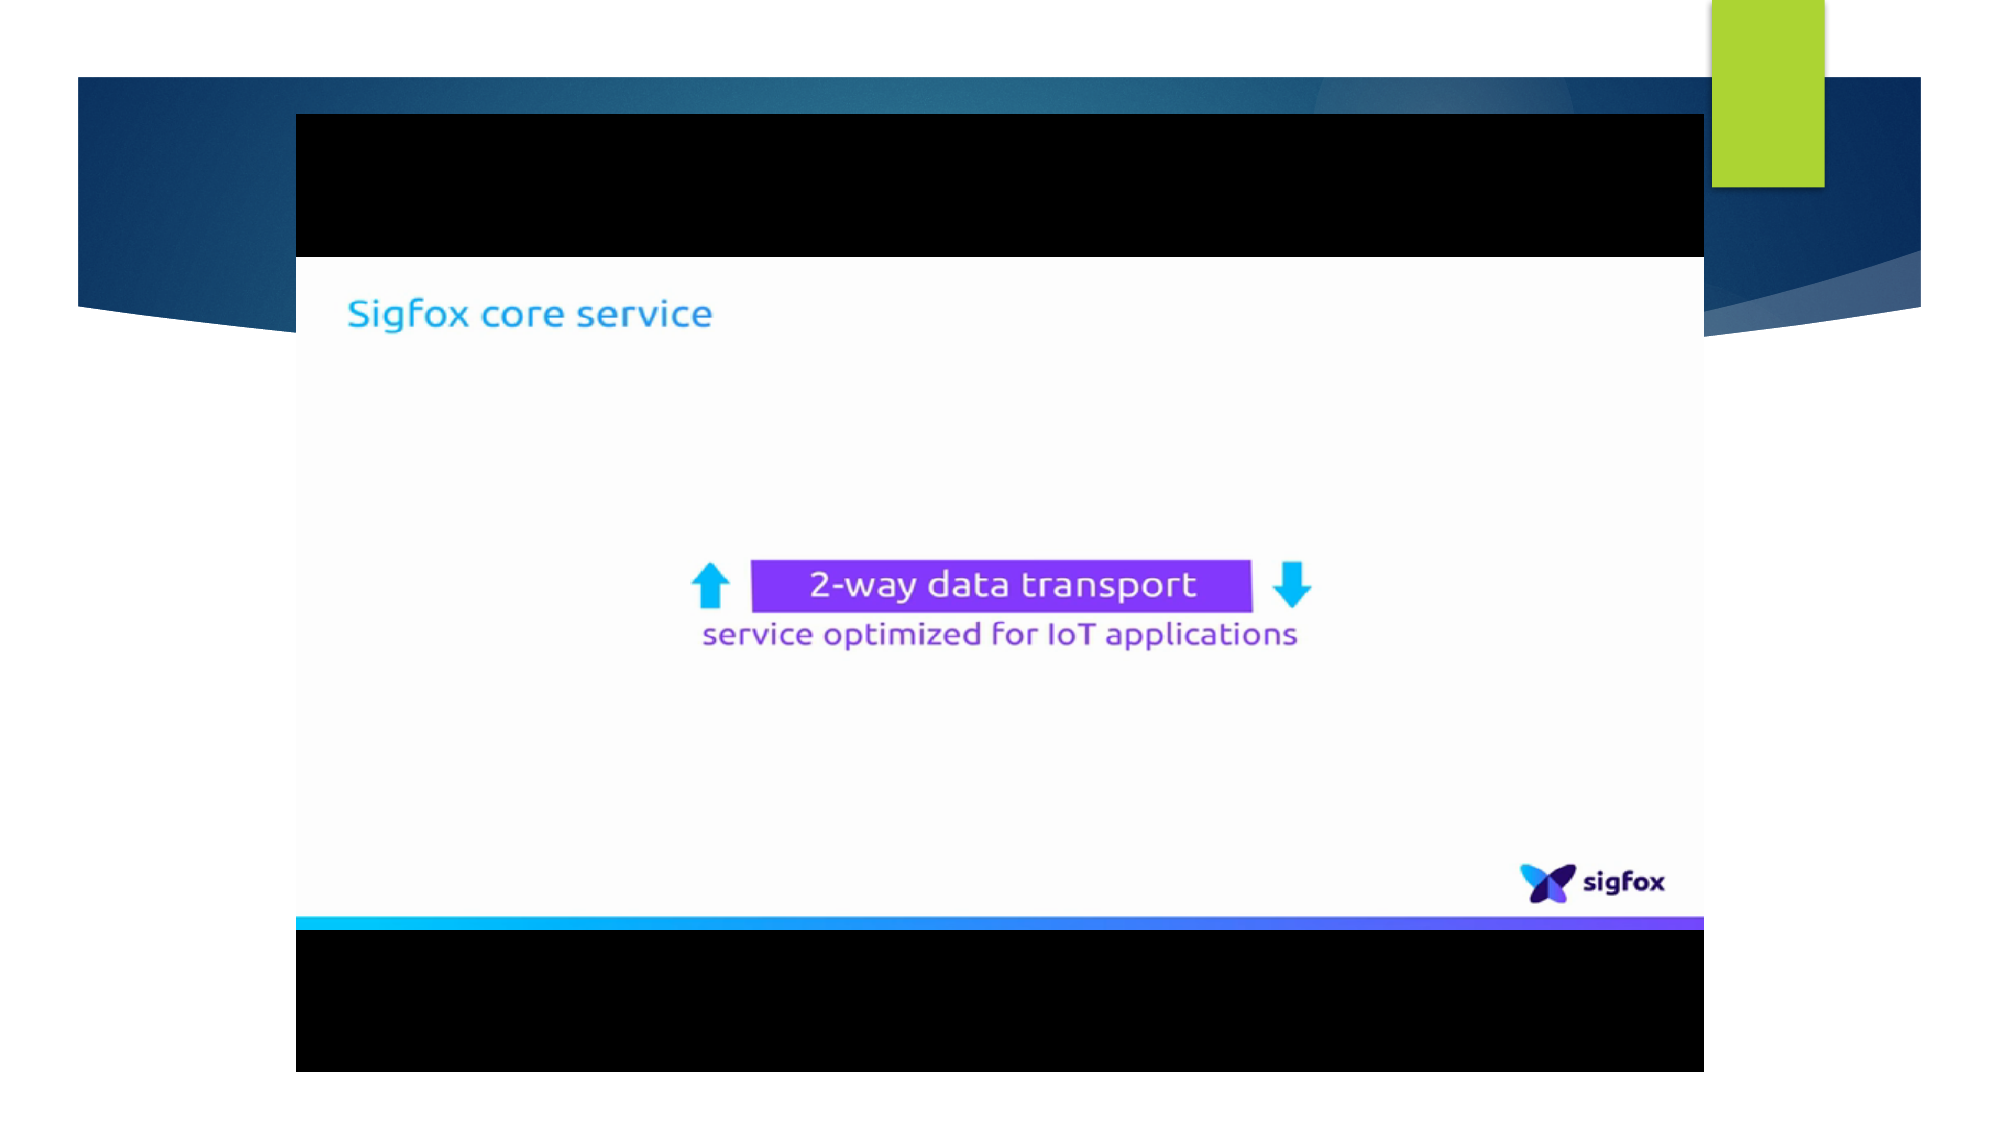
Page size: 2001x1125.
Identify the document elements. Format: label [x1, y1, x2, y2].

picture [296, 113, 1704, 1072]
